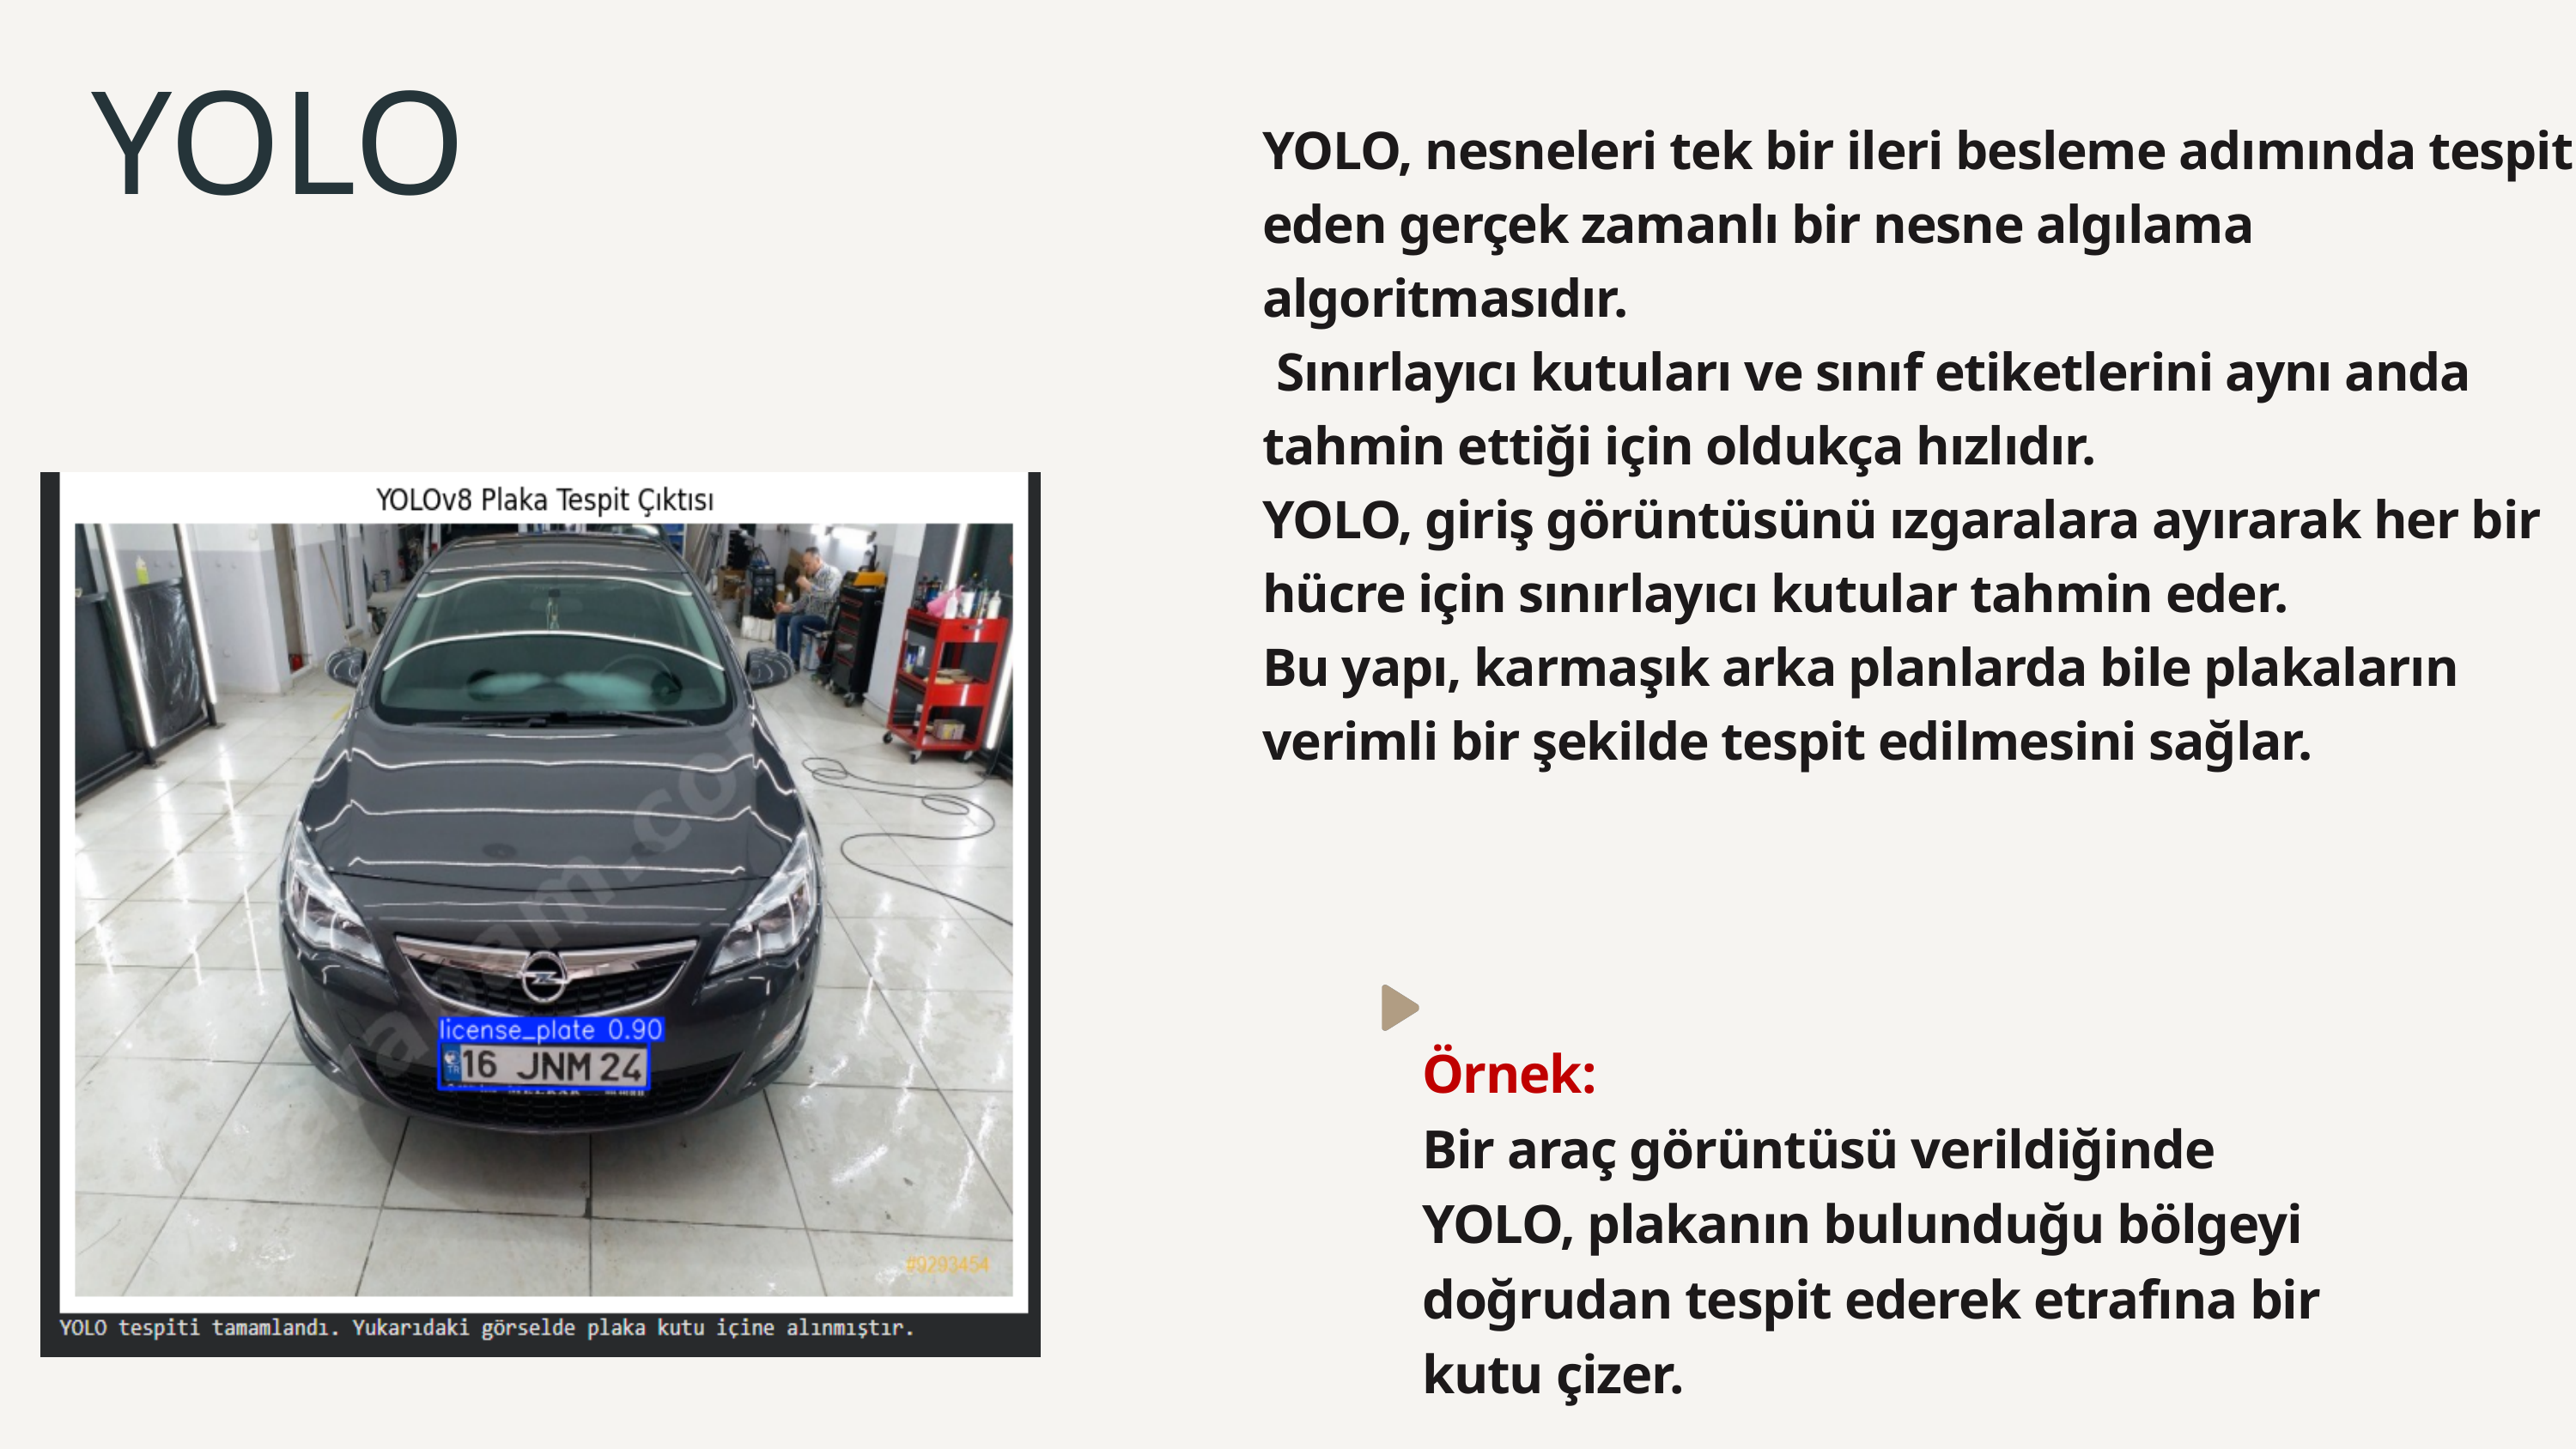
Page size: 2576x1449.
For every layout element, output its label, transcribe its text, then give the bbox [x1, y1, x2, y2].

text_box YOLO, nesneleri tek bir ileri besleme adımında tespit eden gerçek zamanlı bir nesne algılama algoritmasıdır. Sınırlayıcı kutuları ve sınıf etiketlerini aynı anda tahmin ettiği için oldukça hızlıdır. YOLO, giriş görüntüsünü ızgaralara ayırarak her bir hücre için sınırlayıcı kutular tahmin eder. Bu yapı, karmaşık arka planlarda bile plakaların verimli bir şekilde tespit edilmesini sağlar. [1262, 32, 2576, 771]
picture [39, 471, 1041, 1357]
text_box YOLO [91, 79, 598, 223]
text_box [1382, 954, 2337, 1326]
